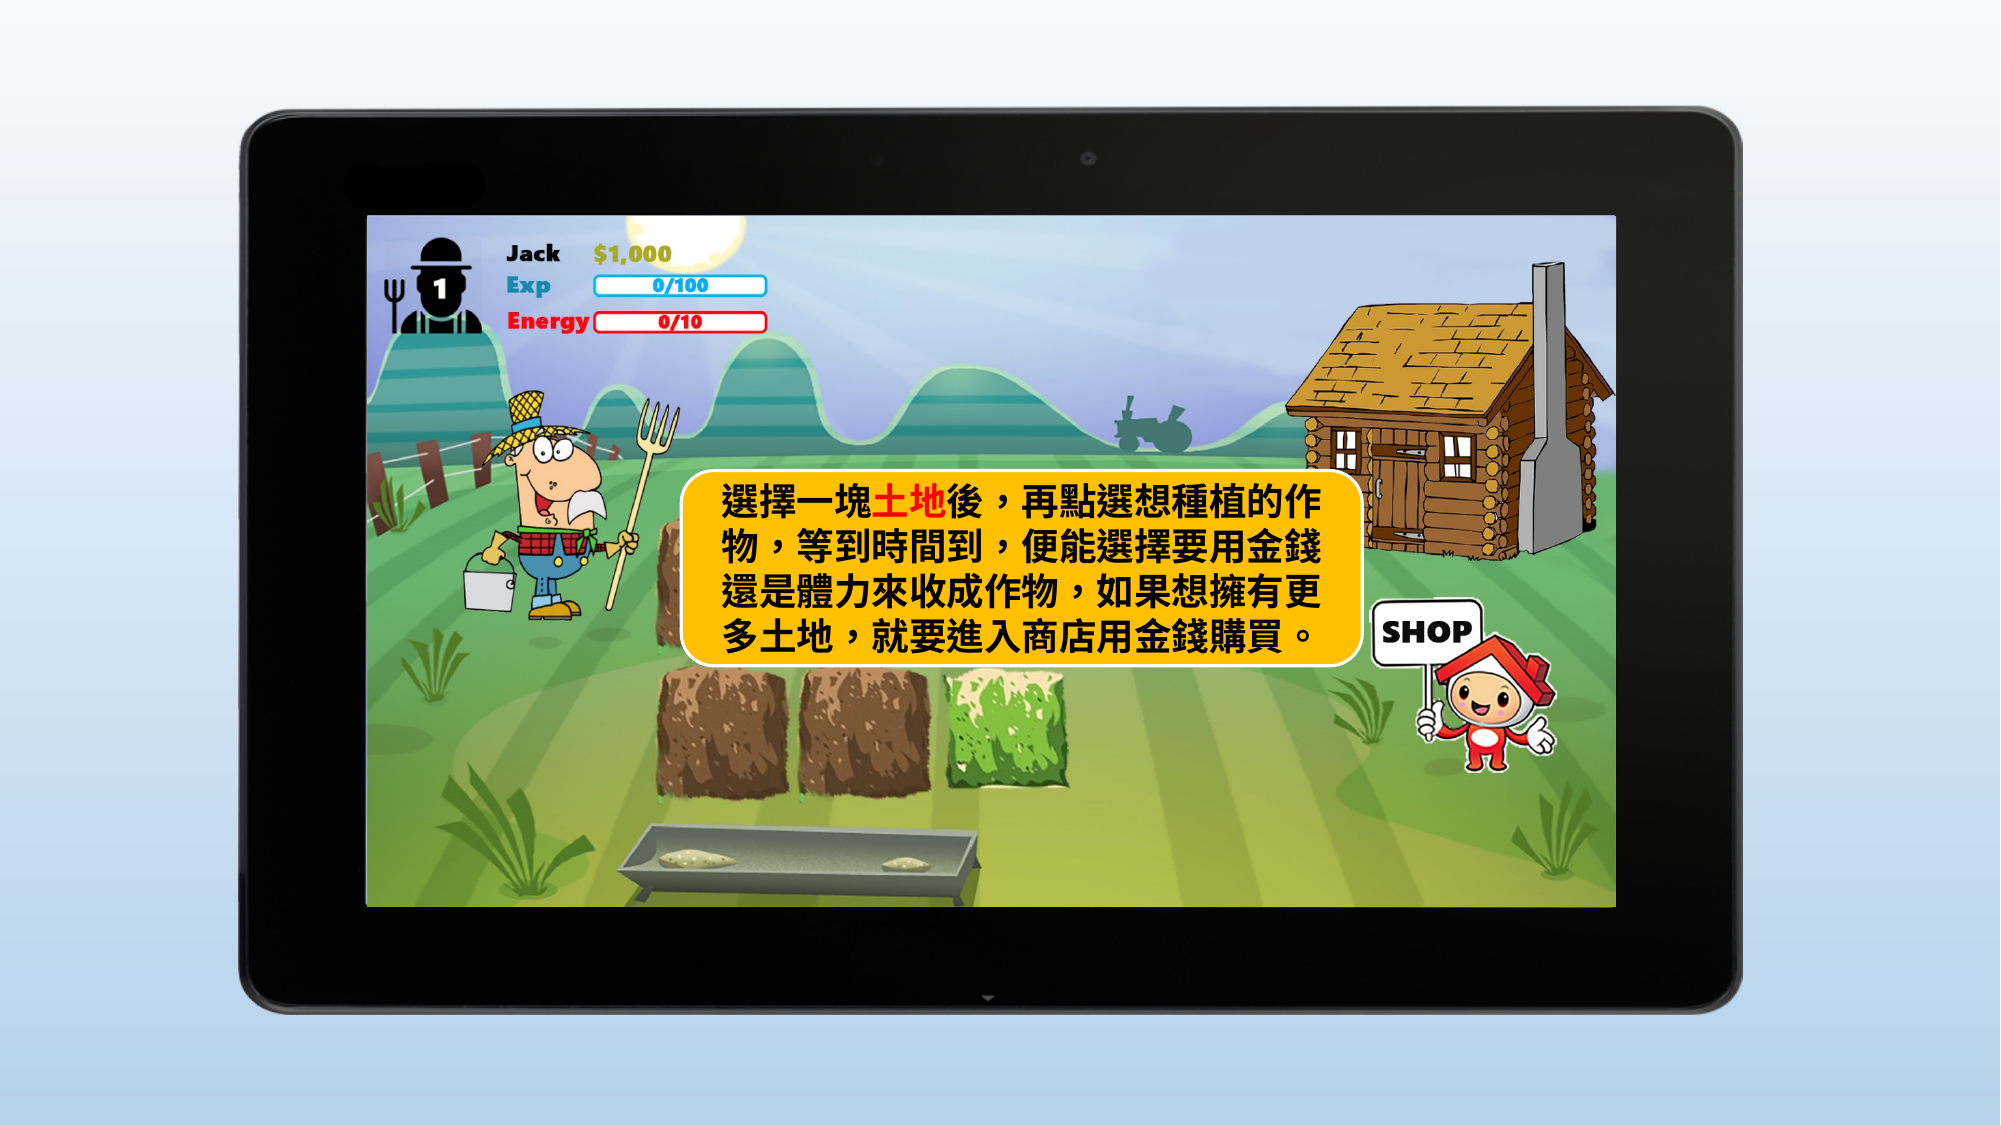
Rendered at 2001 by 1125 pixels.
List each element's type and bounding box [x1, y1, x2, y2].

picture [238, 104, 1743, 1019]
